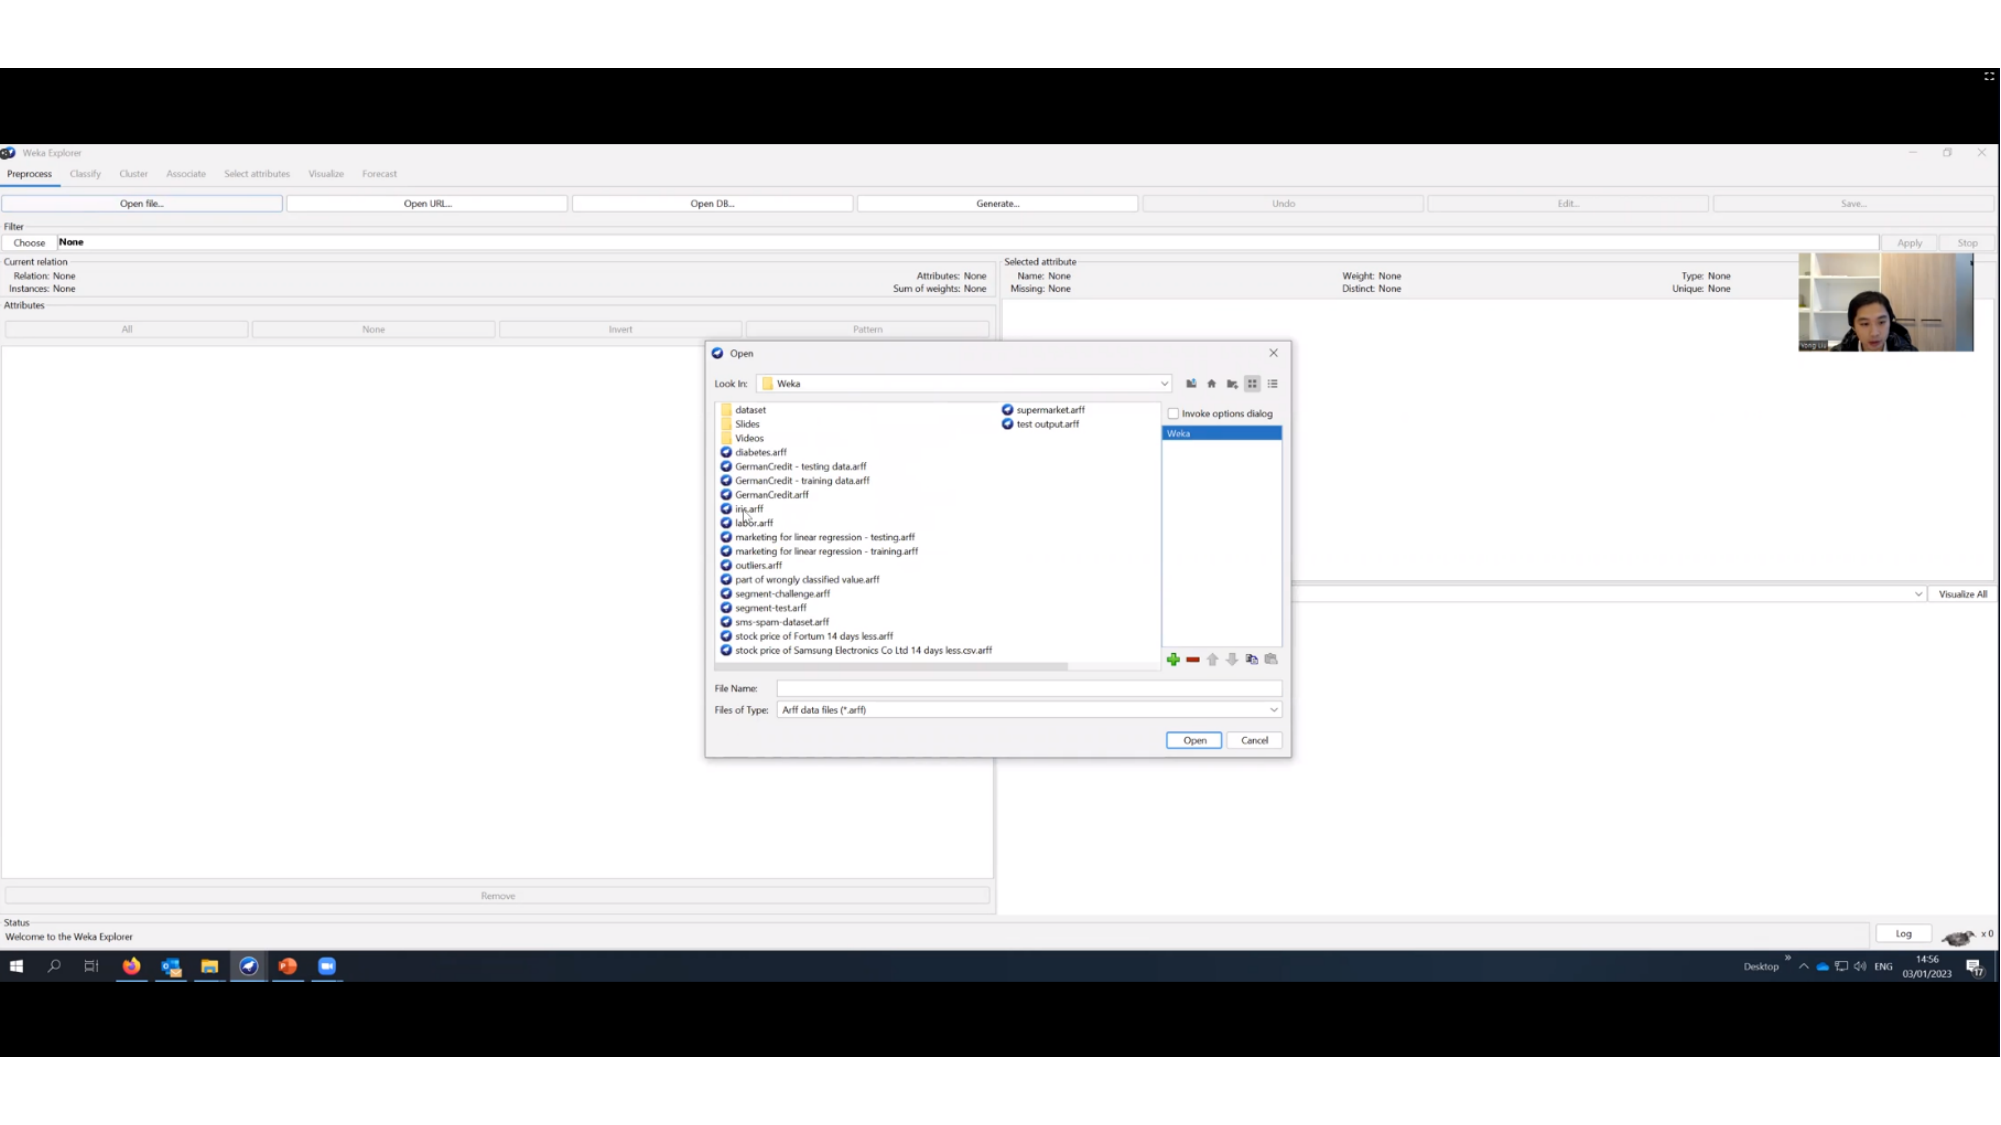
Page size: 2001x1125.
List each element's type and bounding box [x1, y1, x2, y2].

picture [0, 68, 2000, 1057]
